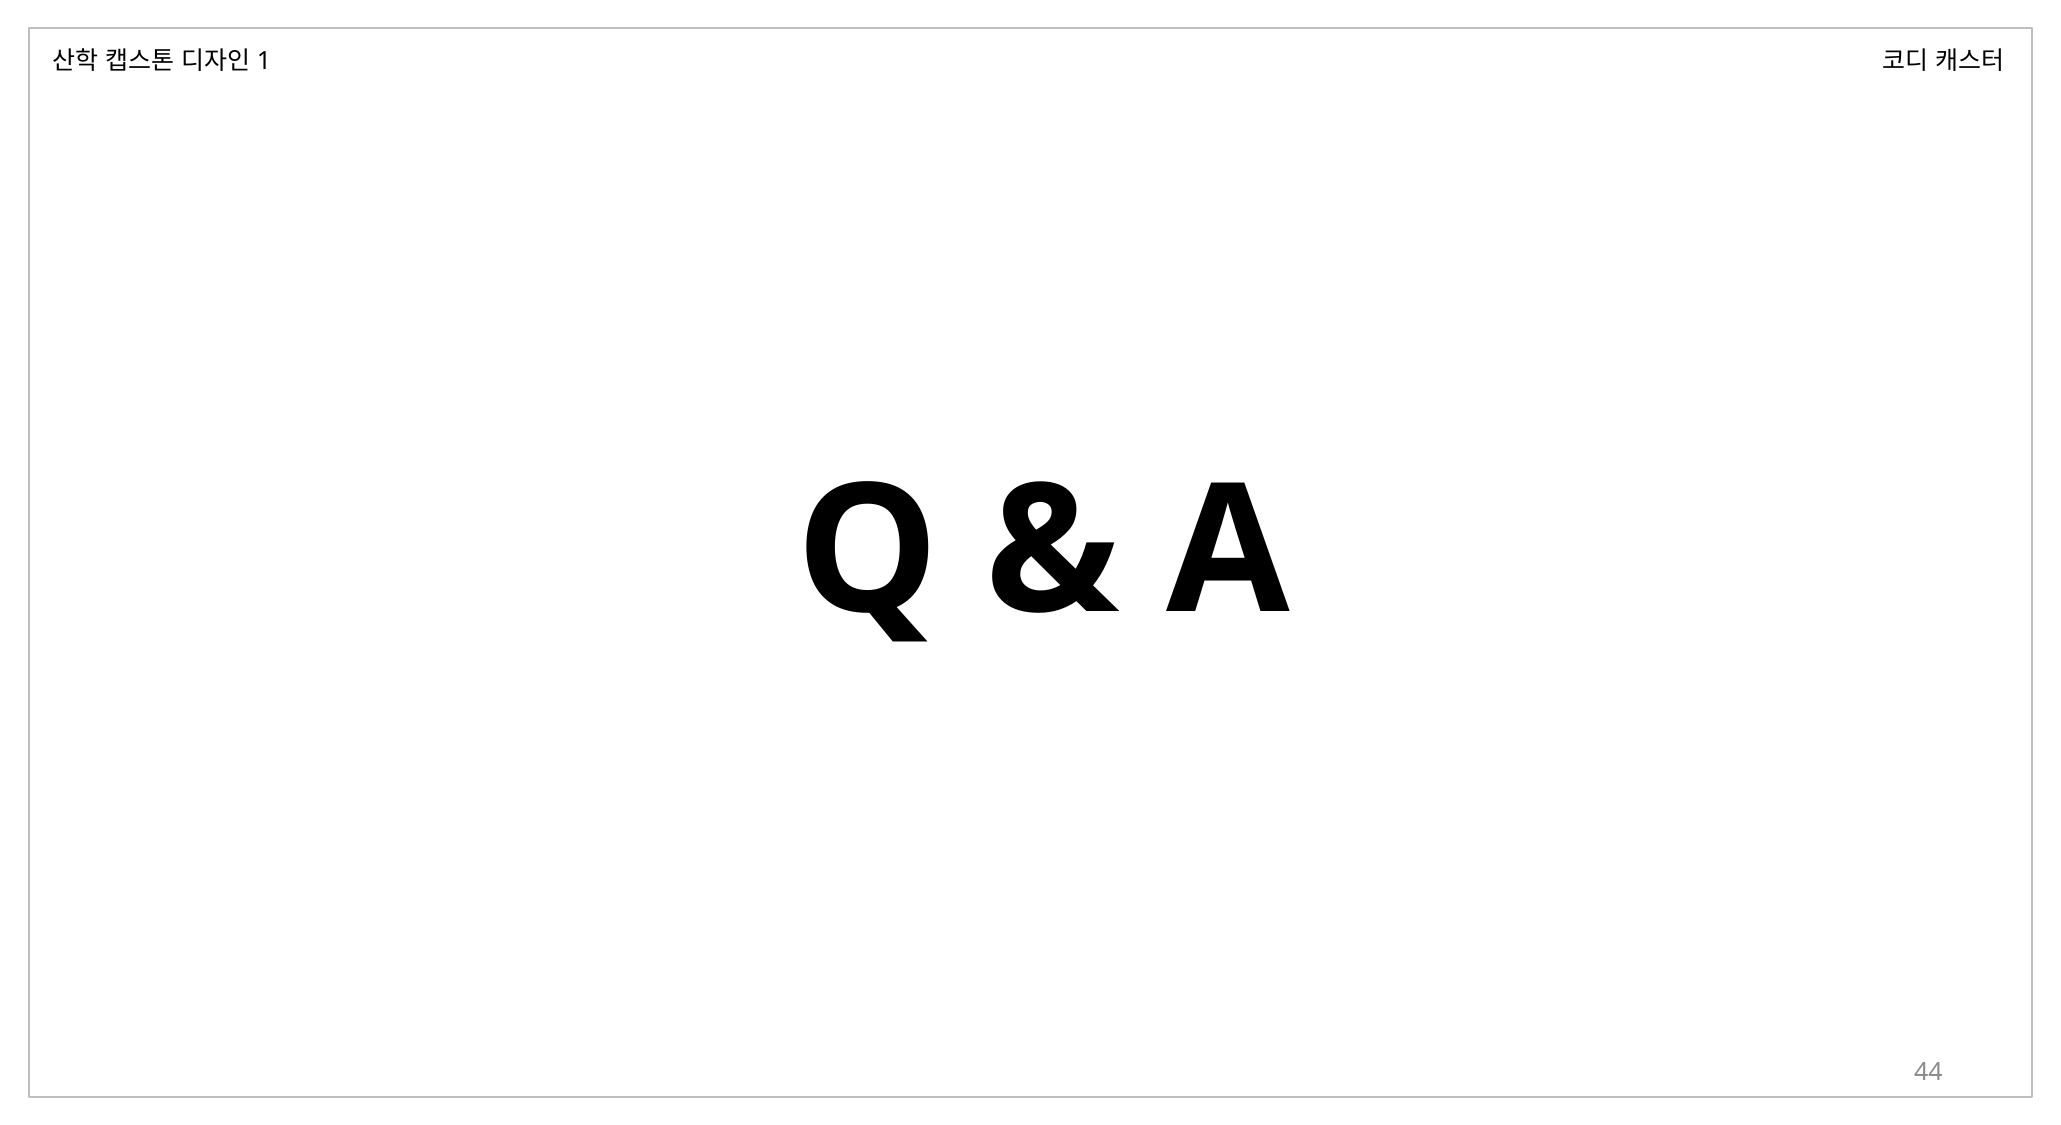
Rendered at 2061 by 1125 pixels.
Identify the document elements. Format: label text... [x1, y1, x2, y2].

text_box Q & A [781, 425, 1306, 655]
slide_number 44 [1476, 1042, 1958, 1103]
text_box 코디 캐스터 [1868, 36, 2052, 82]
text_box 산학 캡스톤 디자인1 [38, 36, 369, 82]
text_box [27, 26, 2034, 1099]
